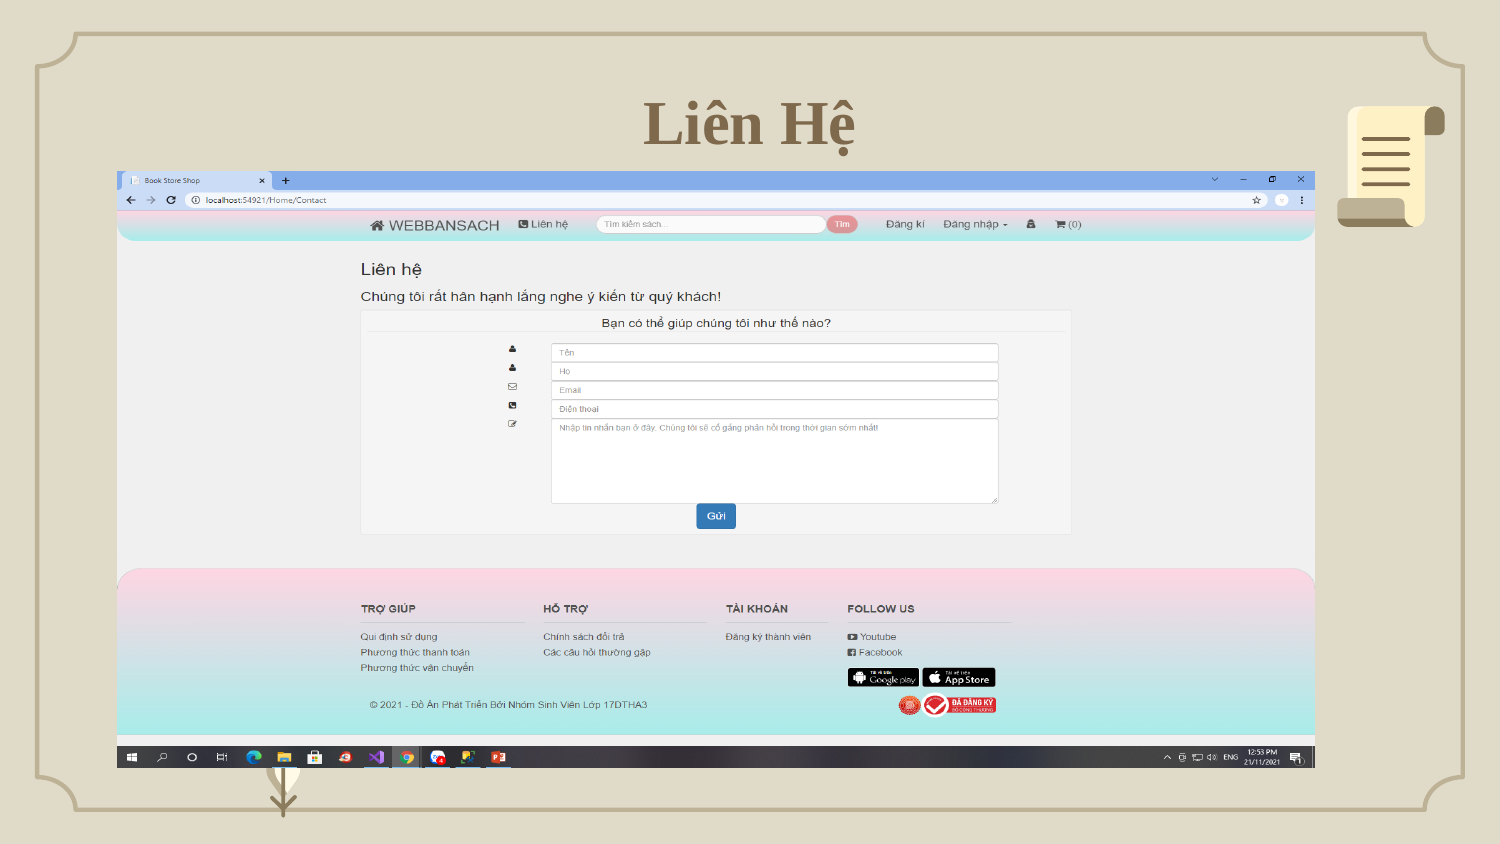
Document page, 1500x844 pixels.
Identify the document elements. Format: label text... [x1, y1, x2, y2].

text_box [266, 776, 301, 818]
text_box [1337, 106, 1446, 227]
picture [116, 170, 1315, 769]
title Liên Hệ [117, 89, 1383, 150]
